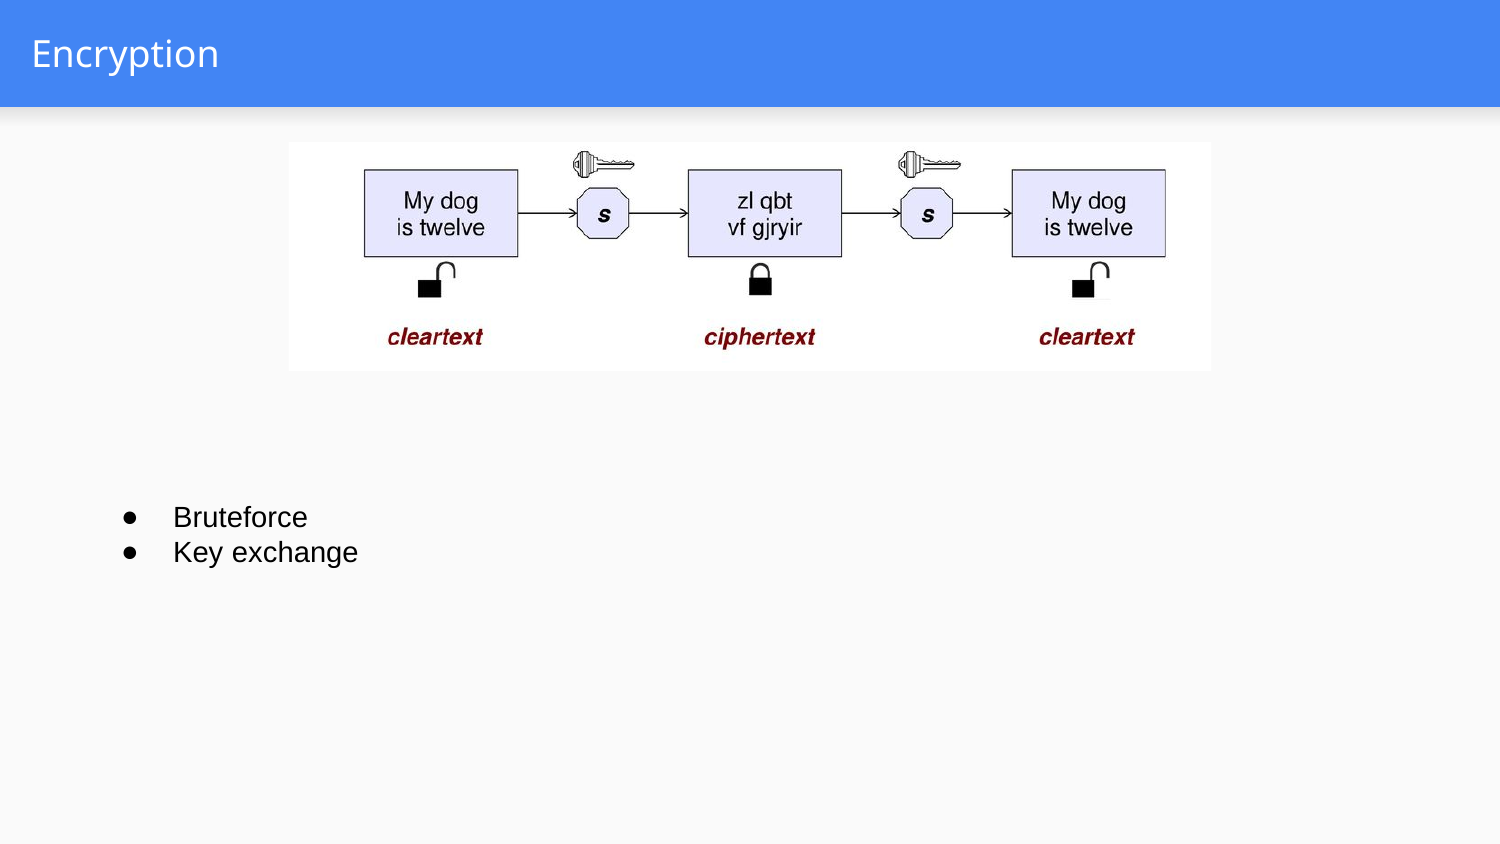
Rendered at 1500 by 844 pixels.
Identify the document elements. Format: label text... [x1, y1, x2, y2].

title Encryption [16, 2, 1464, 102]
text_box Bruteforce Key exchange [83, 483, 1389, 800]
picture [288, 142, 1212, 371]
